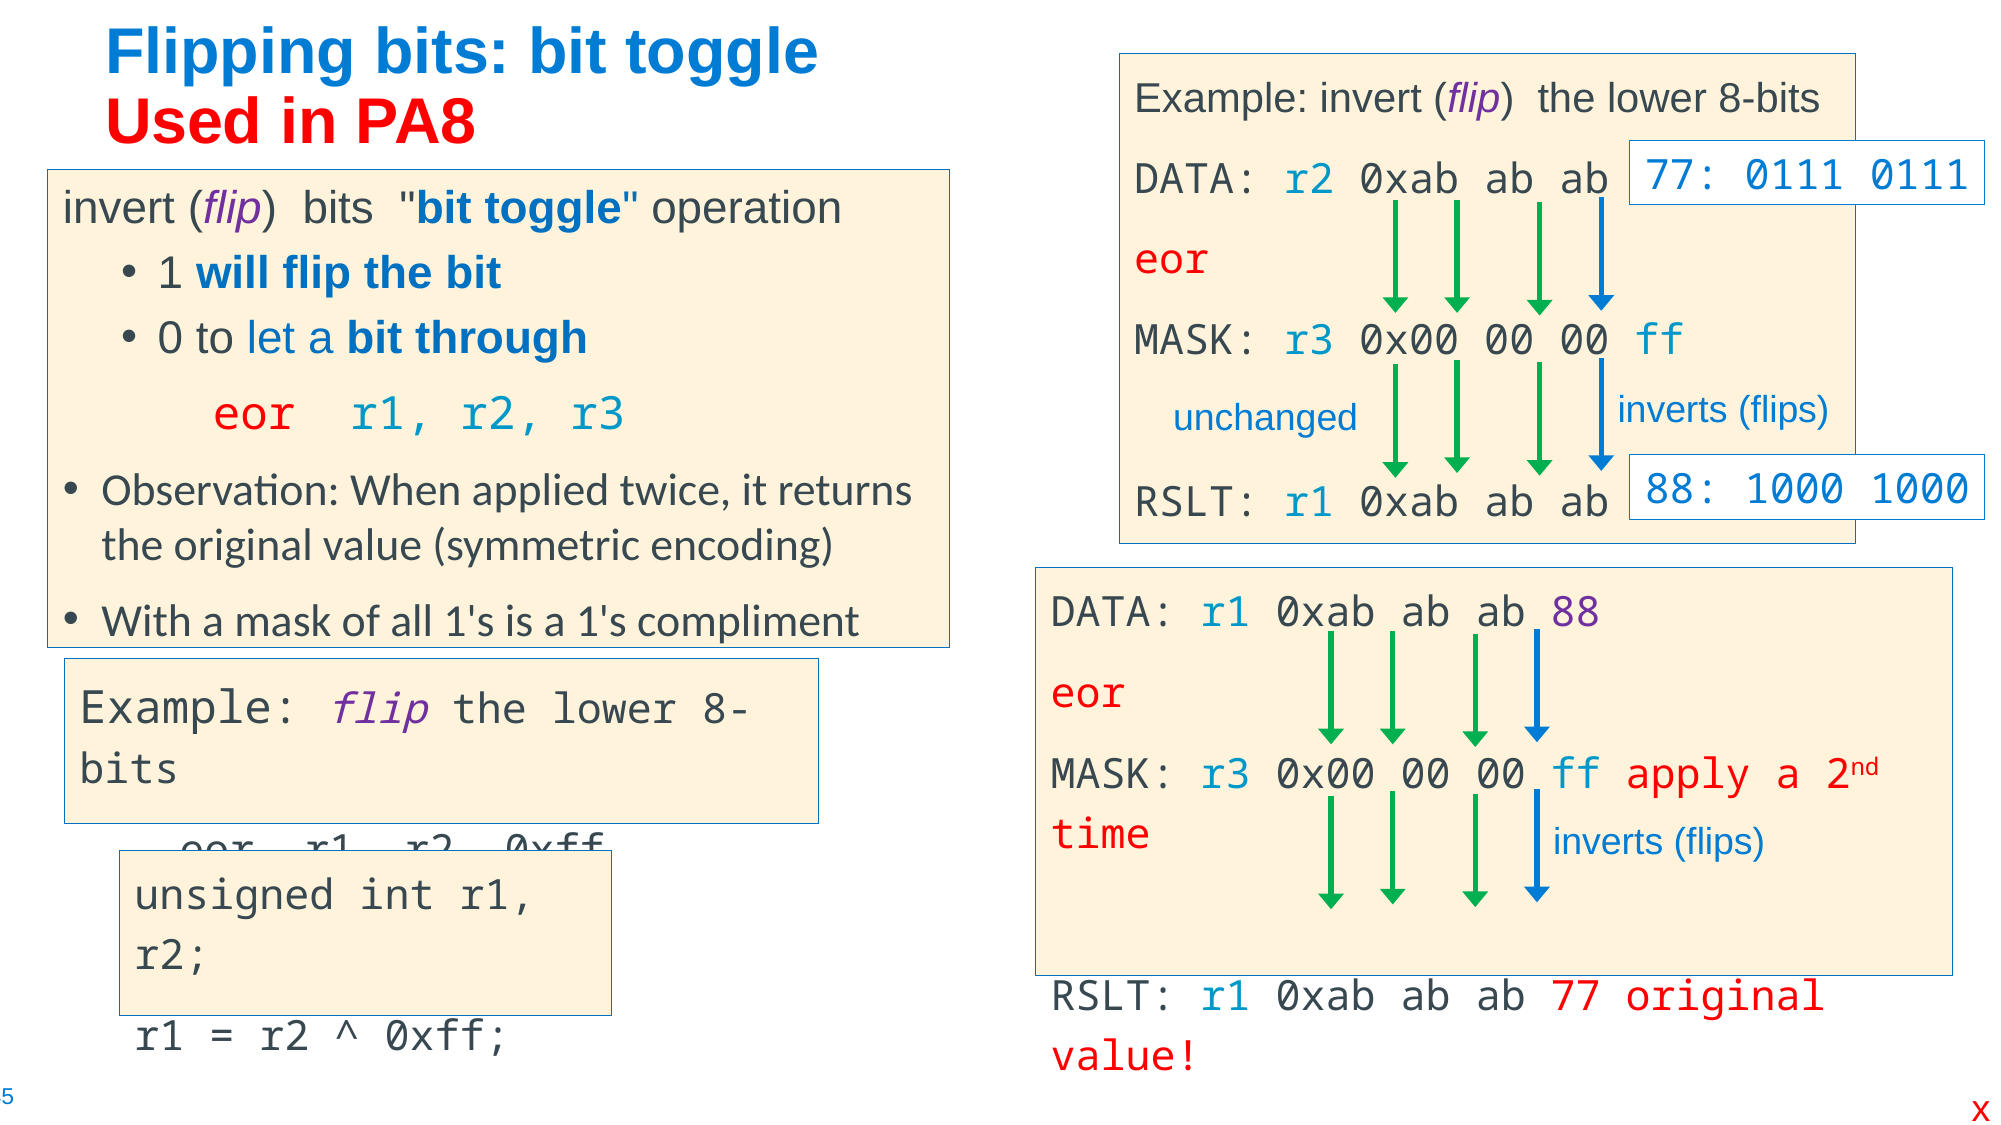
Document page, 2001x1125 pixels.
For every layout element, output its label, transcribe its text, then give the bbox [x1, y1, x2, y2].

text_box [1119, 53, 1973, 544]
text_box 77: 0111 0111 [1973, 140, 1985, 205]
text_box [1035, 567, 1953, 976]
text_box Example: flip the lower 8-bits eor r1, r2, 0xff [64, 658, 819, 824]
title Flipping bits: bit toggle Used in PA8 [89, 2, 1020, 166]
text_box unsigned int r1, r2; r1 = r2 ^ 0xff; [119, 850, 612, 1016]
text_box x [1956, 1076, 2000, 1125]
text_box invert (flip) bits "bit toggle" operation 1 will flip the bit 0 to let a bit through eor r1, r2, r3 Observation: When applied twice, it returns the original value (symmetric encoding) With a mask of all 1's is a 1's compliment [47, 169, 950, 648]
